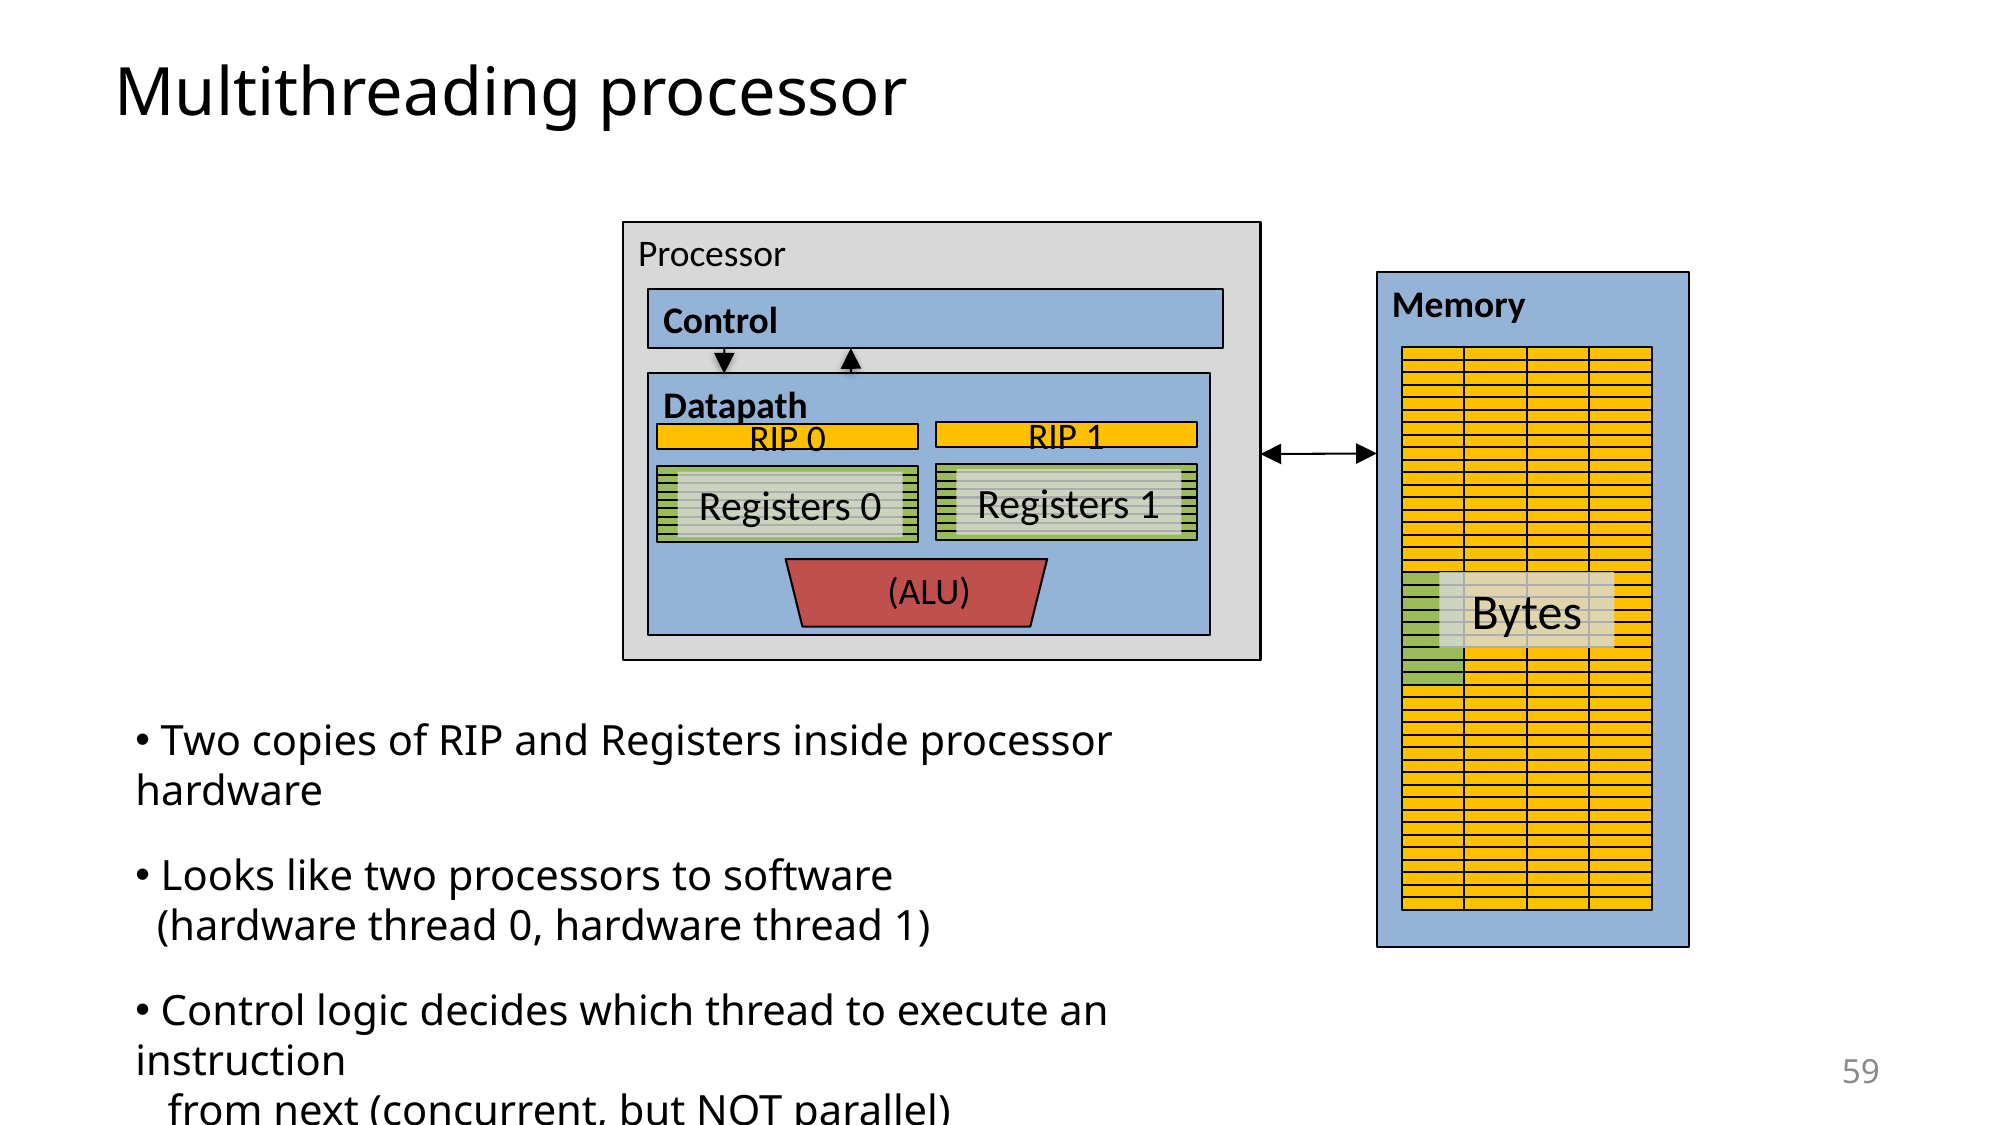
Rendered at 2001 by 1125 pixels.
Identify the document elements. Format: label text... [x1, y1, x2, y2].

text_box Memory [1376, 272, 1690, 948]
title Multithreading processor [99, 37, 1900, 150]
text_box Two copies of RIP and Registers inside processor hardware Looks like two processors to software (hardware thread 0, hardware thread 1) Control logic decides which thread to execute an instruction from next (concurrent, but NOT parallel) [120, 706, 1299, 1025]
text_box 59 [1433, 1042, 1900, 1103]
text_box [623, 221, 1261, 661]
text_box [1401, 347, 1652, 910]
